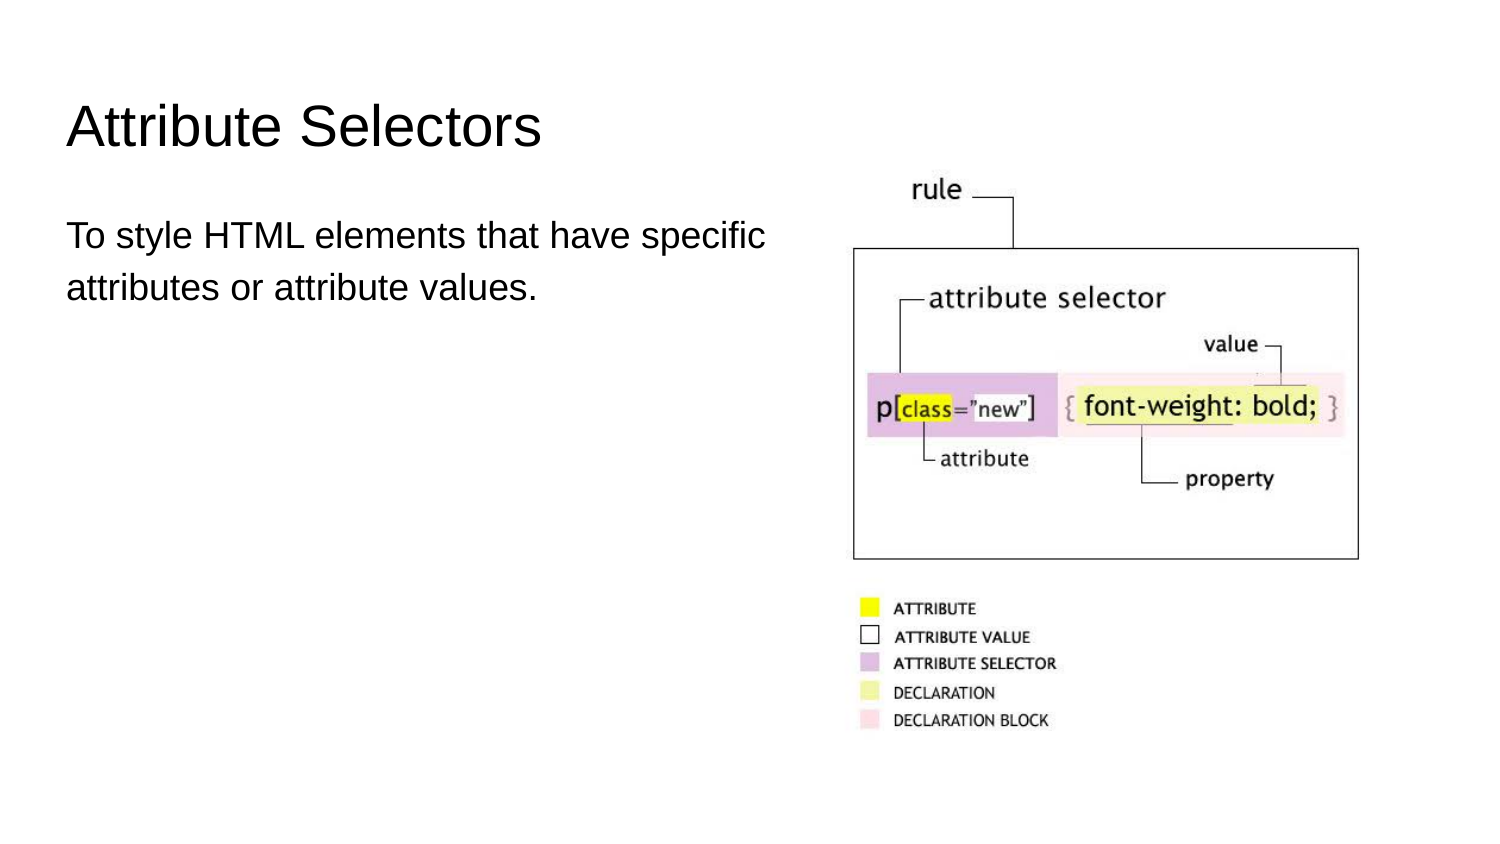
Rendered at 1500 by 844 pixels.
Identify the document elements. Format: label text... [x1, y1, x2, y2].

title Attribute Selectors [51, 72, 1449, 167]
picture [789, 159, 1391, 740]
list To style HTML elements that have specific attributes or attribute values. [51, 189, 817, 750]
